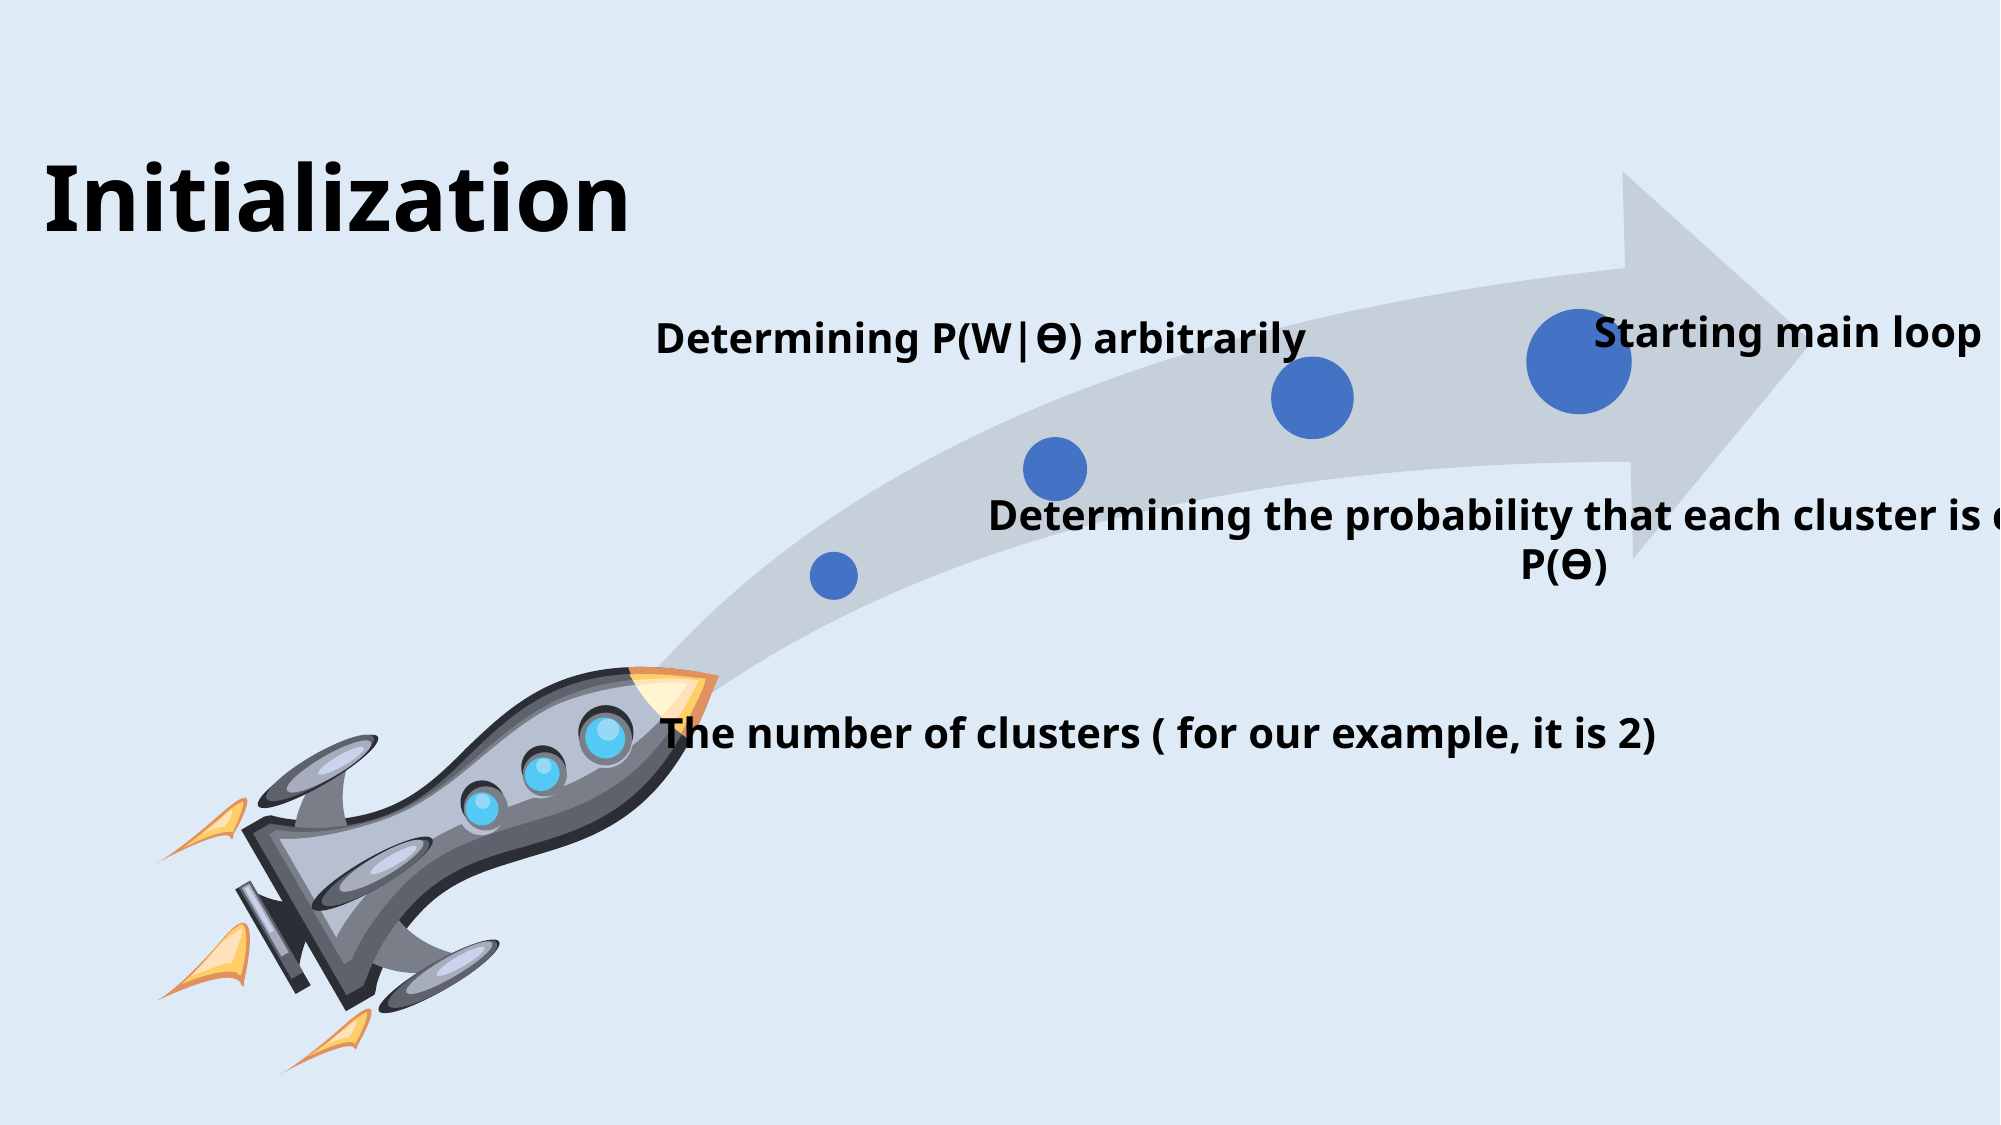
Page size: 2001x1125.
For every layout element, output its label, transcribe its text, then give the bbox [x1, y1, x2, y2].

text_box [1022, 436, 1089, 488]
text_box Initialization [44, 140, 633, 251]
text_box [808, 550, 859, 601]
text_box [1525, 307, 1633, 416]
text_box Determining P(W|ϴ) arbitrarily [655, 311, 1307, 362]
text_box The number of clusters ( for our example, it is 2) [659, 706, 1679, 757]
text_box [294, 513, 582, 1125]
text_box [658, 171, 1800, 693]
text_box [1270, 355, 1355, 441]
text_box Determining the probability that each cluster is chosen P(ϴ) [987, 488, 2000, 589]
text_box Starting main loop [1594, 306, 1983, 357]
